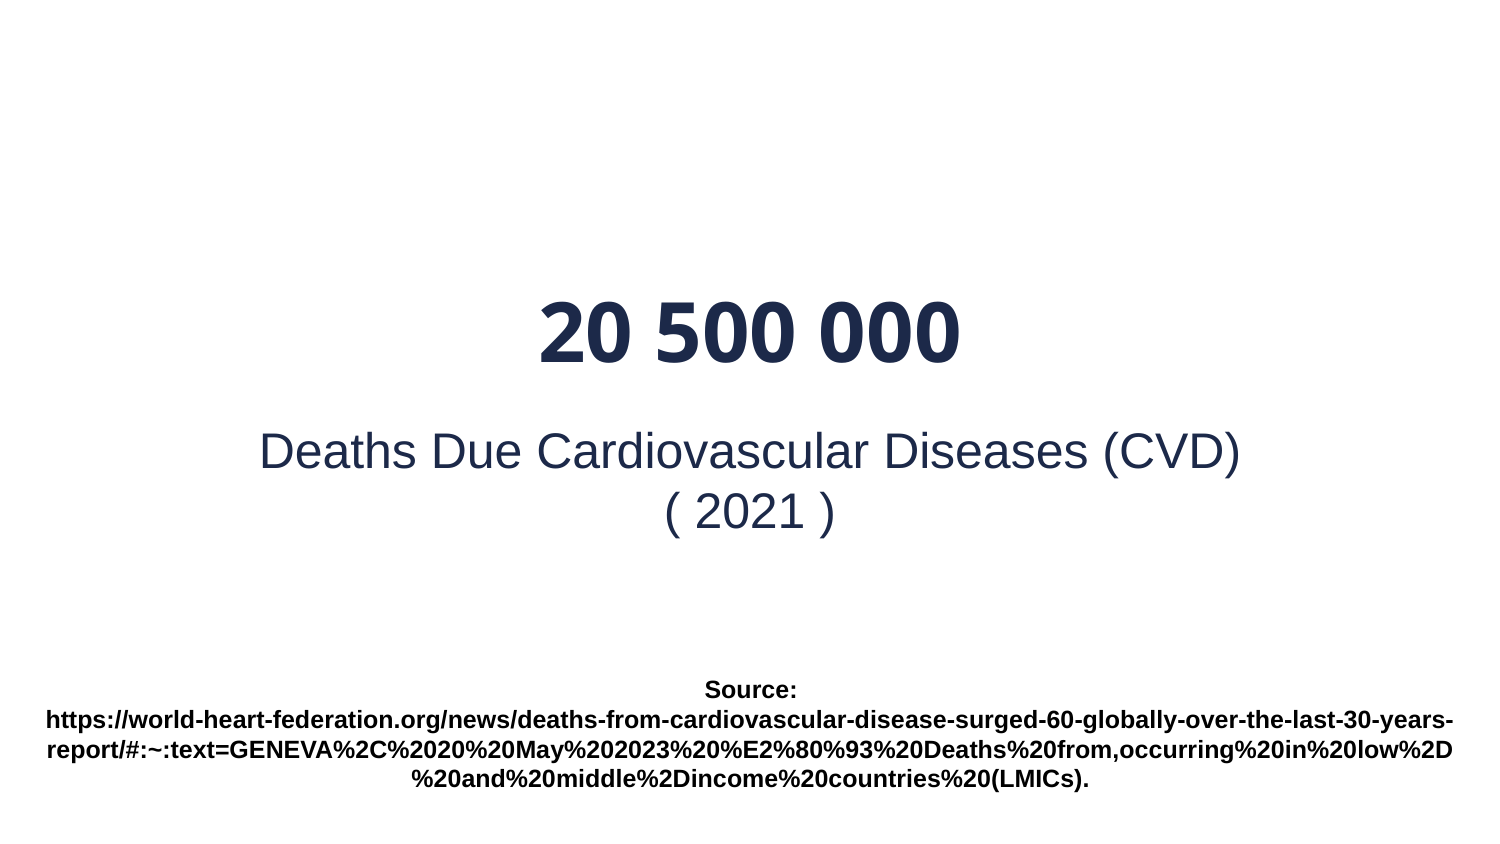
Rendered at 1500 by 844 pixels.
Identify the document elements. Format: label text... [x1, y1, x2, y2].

text_box 20 500 000 [476, 263, 1023, 389]
text_box Deaths Due Cardiovascular Diseases (CVD) ( 2021 ) [231, 410, 1269, 546]
text_box Source: https://world-heart-federation.org/news/deaths-from-cardiovascular-disease-surged-60-globally-over-the-last-30-years-report/#:~:text=GENEVA%2C%2020%20May%202023%20%E2%80%93%20Deaths%20from,occurring%20in%20low%2D%20and%20middle%2Dincome%20countries%20(LMICs). [26, 665, 1476, 801]
